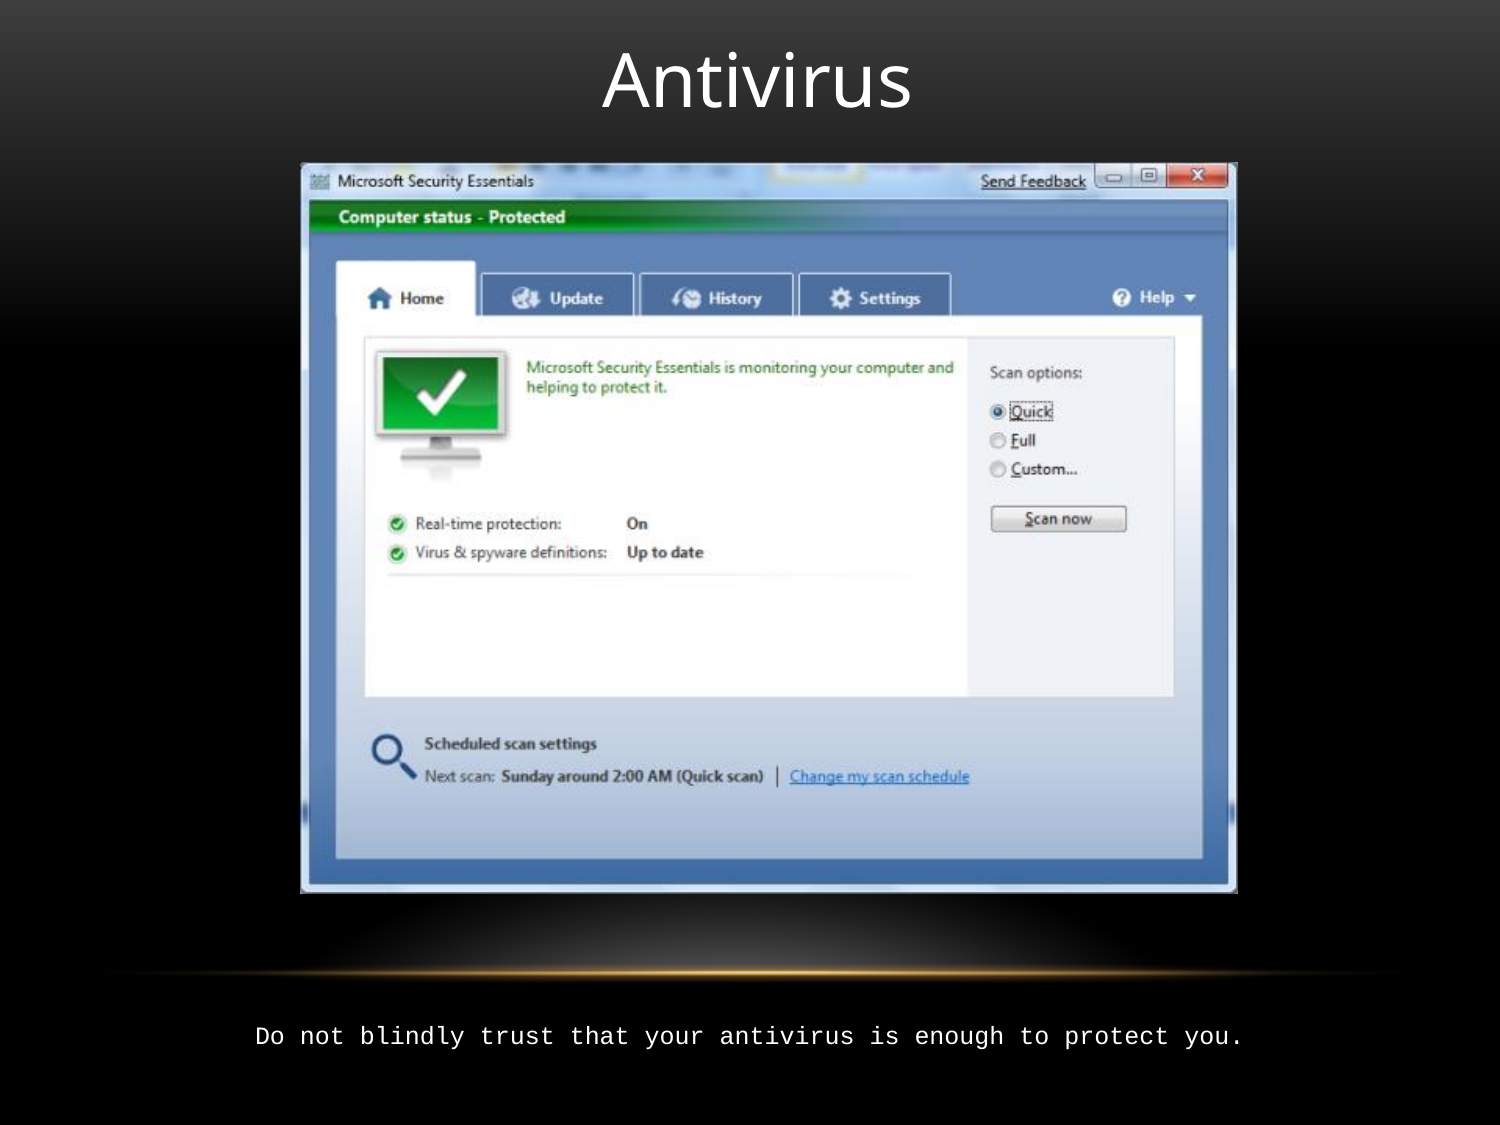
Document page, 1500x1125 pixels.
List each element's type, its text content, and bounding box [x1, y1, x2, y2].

text_box Antivirus [587, 24, 938, 130]
picture [0, 0, 1500, 1125]
text_box Do not blindly trust that your antivirus is enough to protect you. [12, 1012, 1488, 1058]
